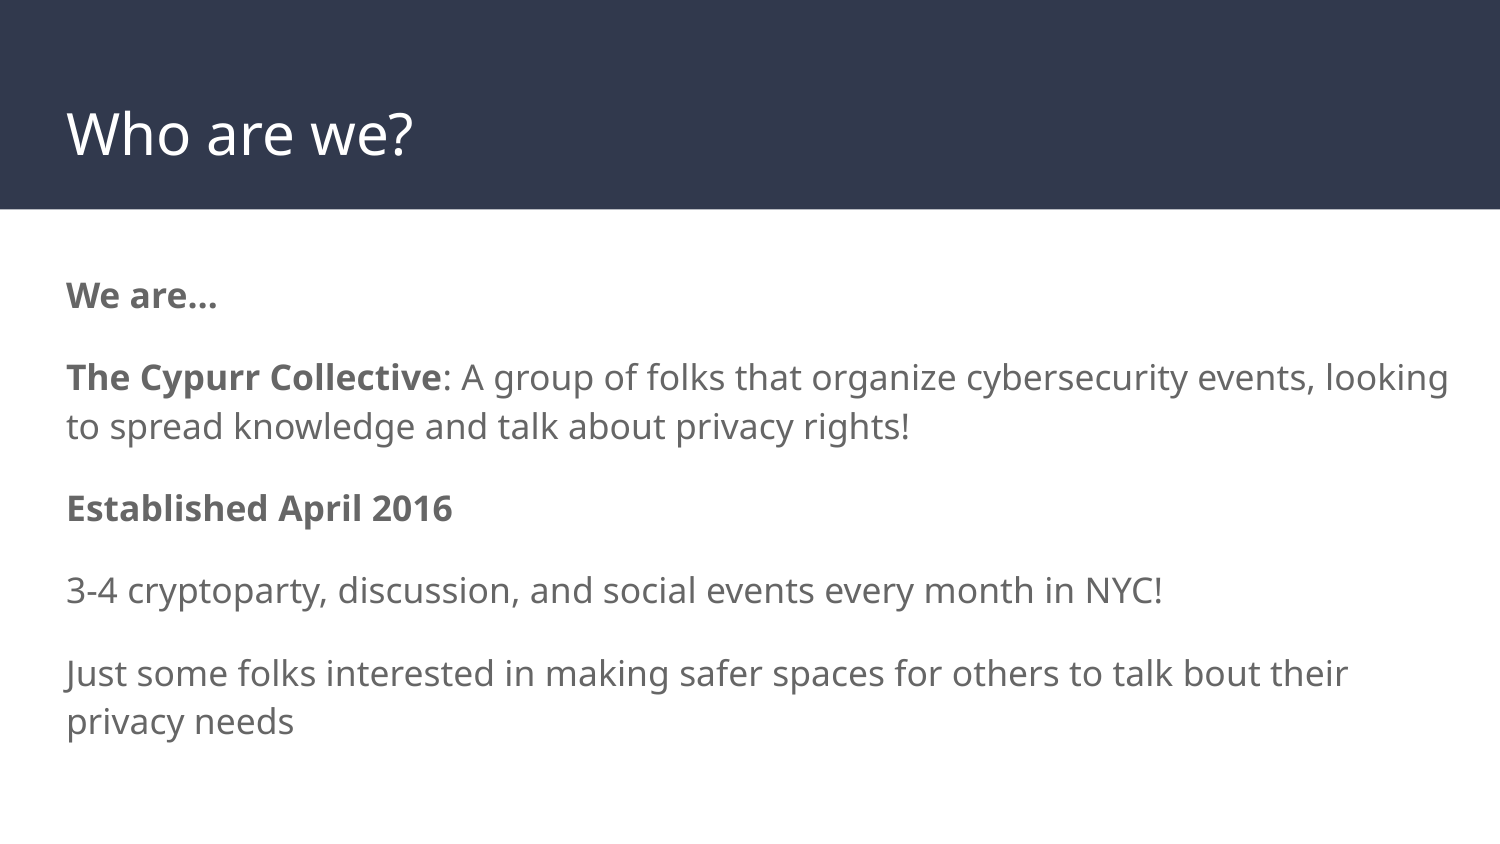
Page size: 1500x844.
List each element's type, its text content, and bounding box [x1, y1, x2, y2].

title Who are we? [51, 82, 1449, 185]
list We are… The Cypurr Collective: A group of folks that organize cybersecurity events, looking to spread knowledge and talk about privacy rights! Established April 2016 3-4 cryptoparty, discussion, and social events every month in NYC! Just some folks interested in making safer spaces for others to talk bout their privacy needs [51, 251, 1482, 844]
